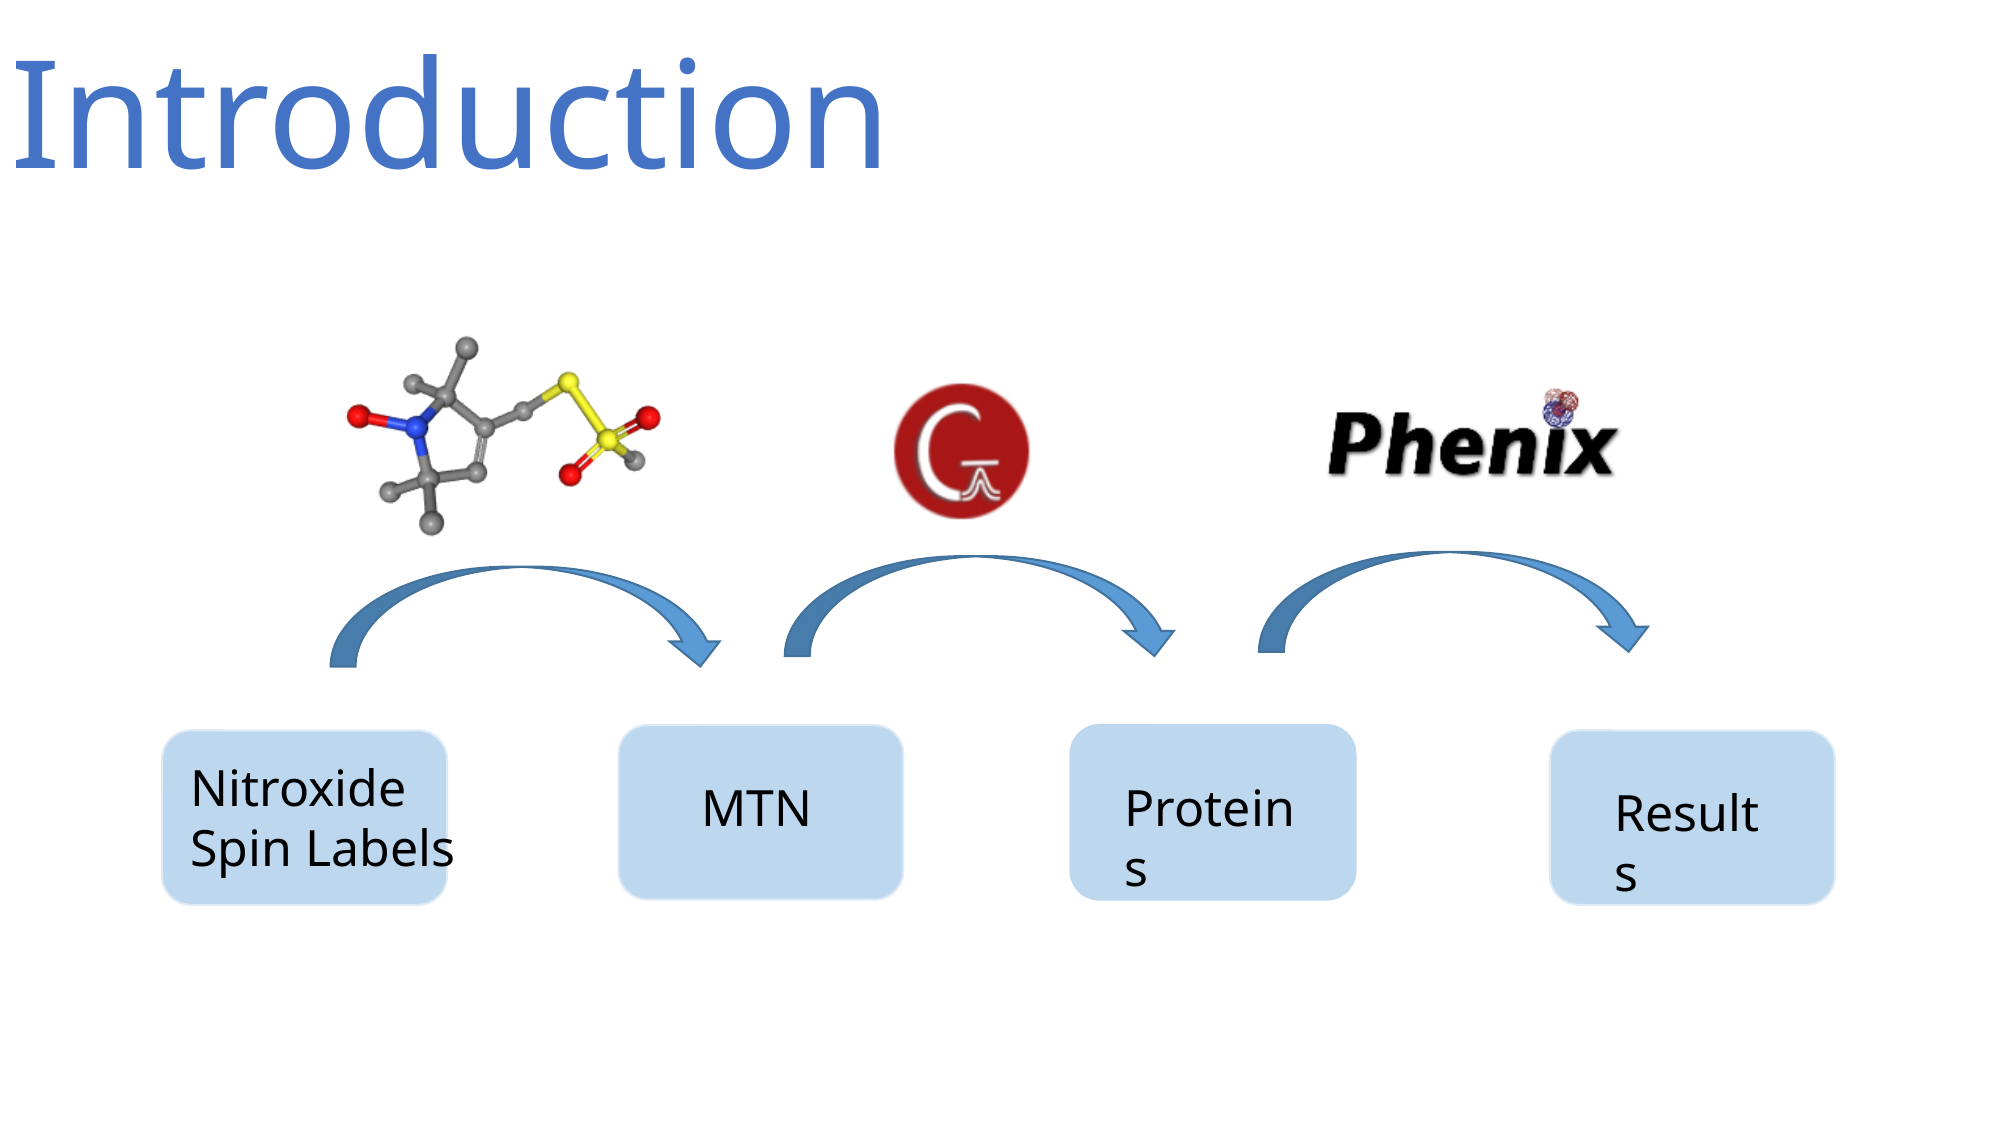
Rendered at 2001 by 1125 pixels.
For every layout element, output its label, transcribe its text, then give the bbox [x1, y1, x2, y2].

text_box Results [1599, 774, 1786, 910]
text_box [612, 586, 722, 668]
text_box [329, 586, 432, 668]
text_box [160, 729, 447, 906]
text_box [1069, 723, 1357, 901]
picture [1320, 375, 1627, 488]
text_box Nitroxide Spin Labels [175, 749, 486, 885]
text_box [1257, 550, 1651, 654]
text_box [617, 723, 905, 901]
text_box [783, 555, 1176, 658]
text_box MTN [686, 769, 836, 845]
picture [308, 280, 707, 586]
picture [873, 376, 1039, 520]
text_box Proteins [1109, 769, 1321, 905]
text_box Introduction [0, 10, 907, 206]
text_box [1548, 729, 1836, 906]
